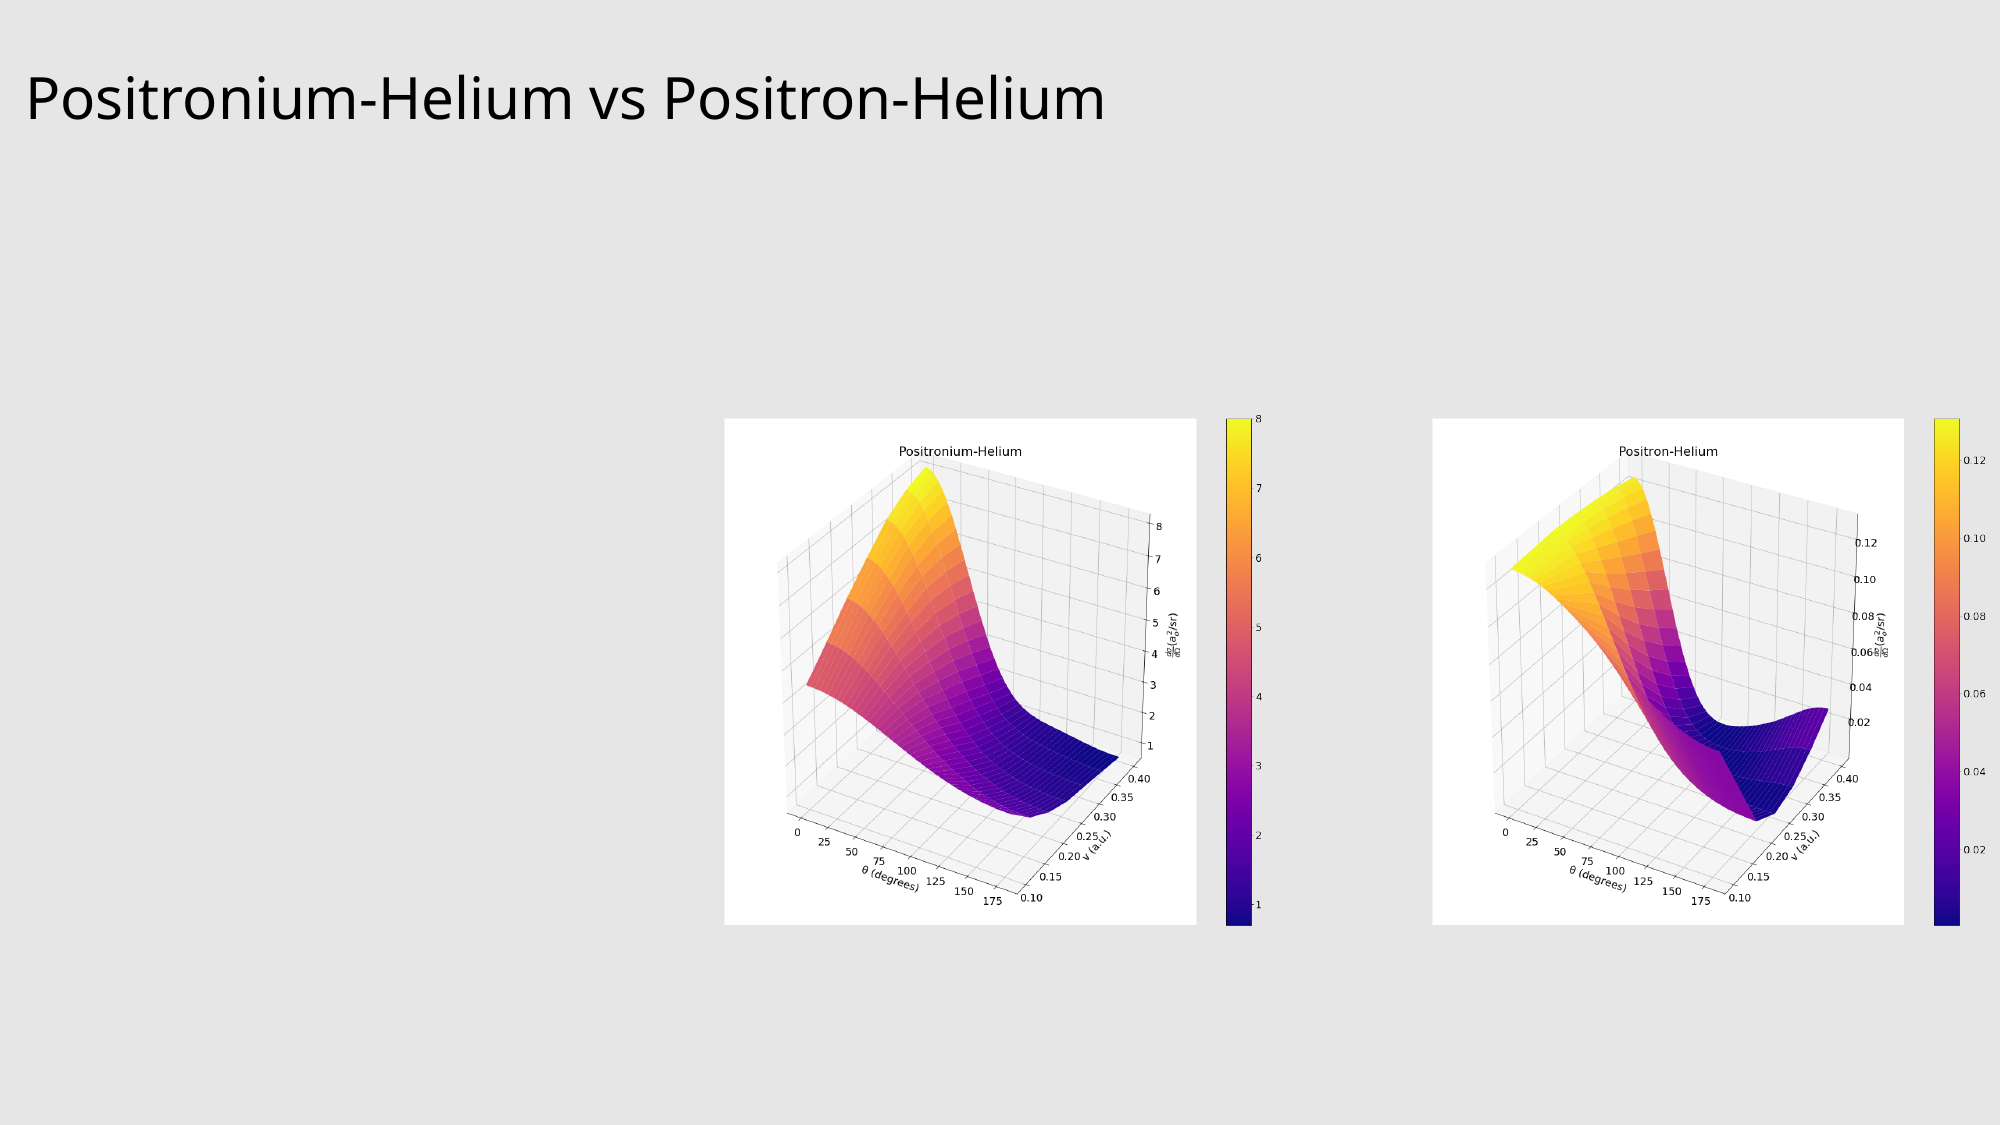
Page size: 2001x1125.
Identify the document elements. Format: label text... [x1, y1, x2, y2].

picture [719, 222, 1990, 1117]
title Positronium-Helium vs Positron-Helium [10, 8, 1655, 193]
